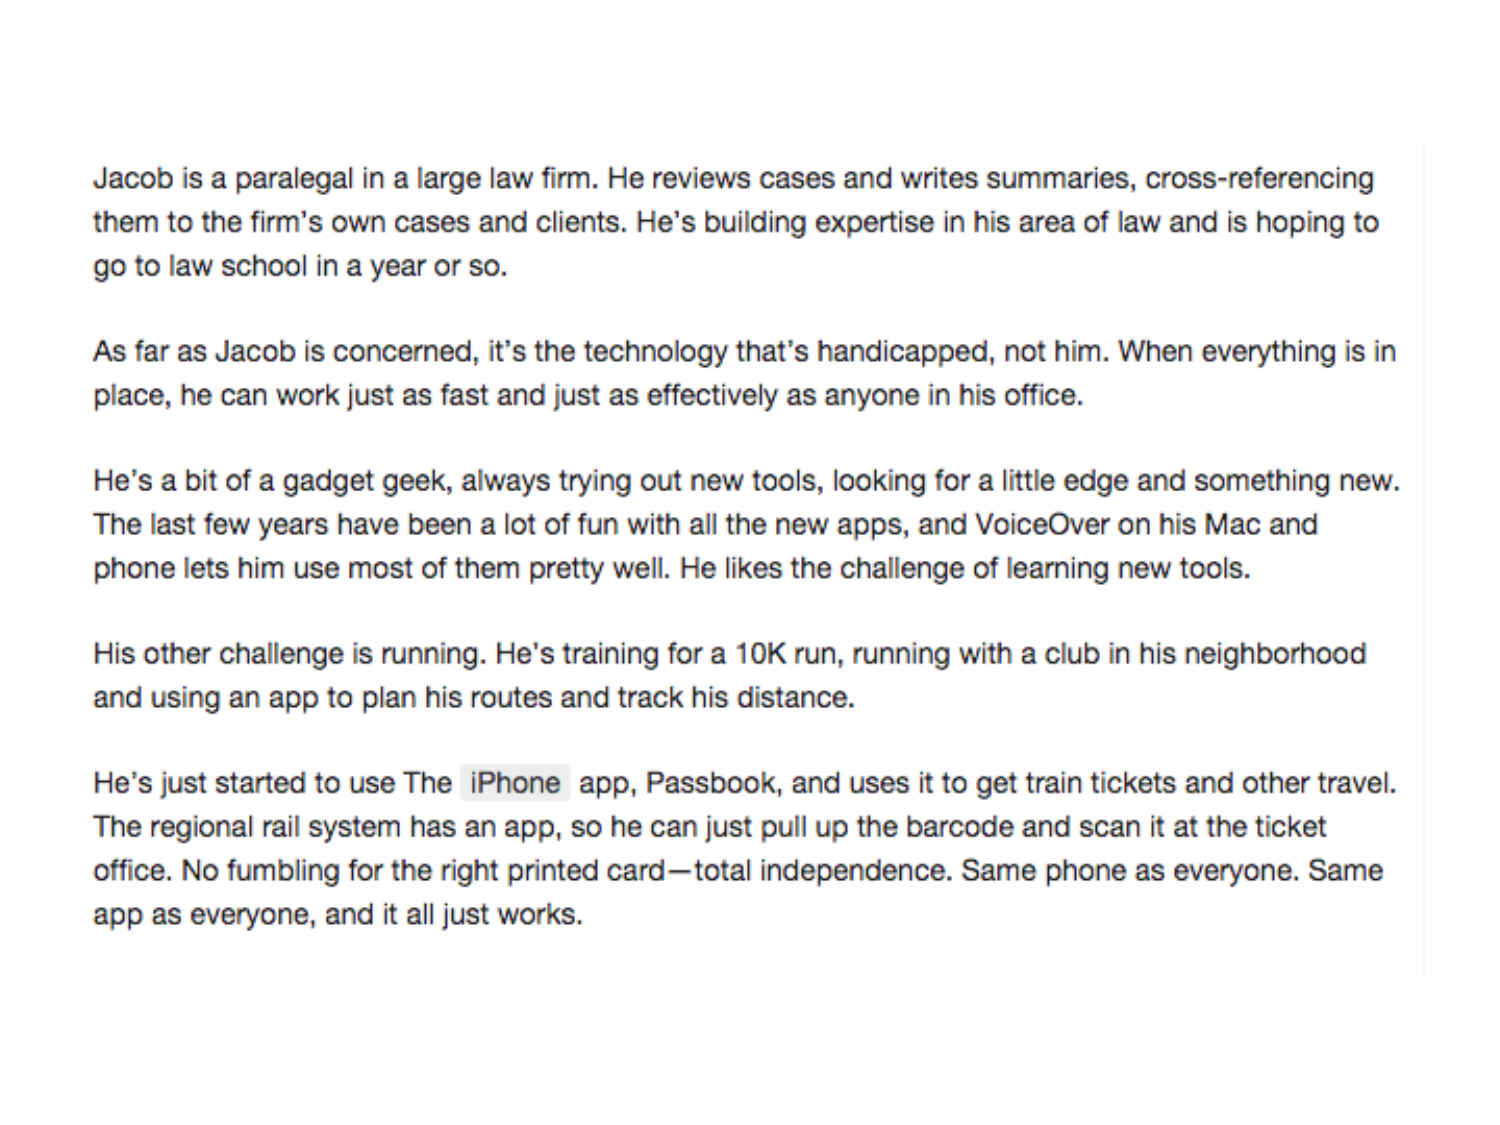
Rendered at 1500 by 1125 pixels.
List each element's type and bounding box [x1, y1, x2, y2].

picture [74, 145, 1426, 978]
